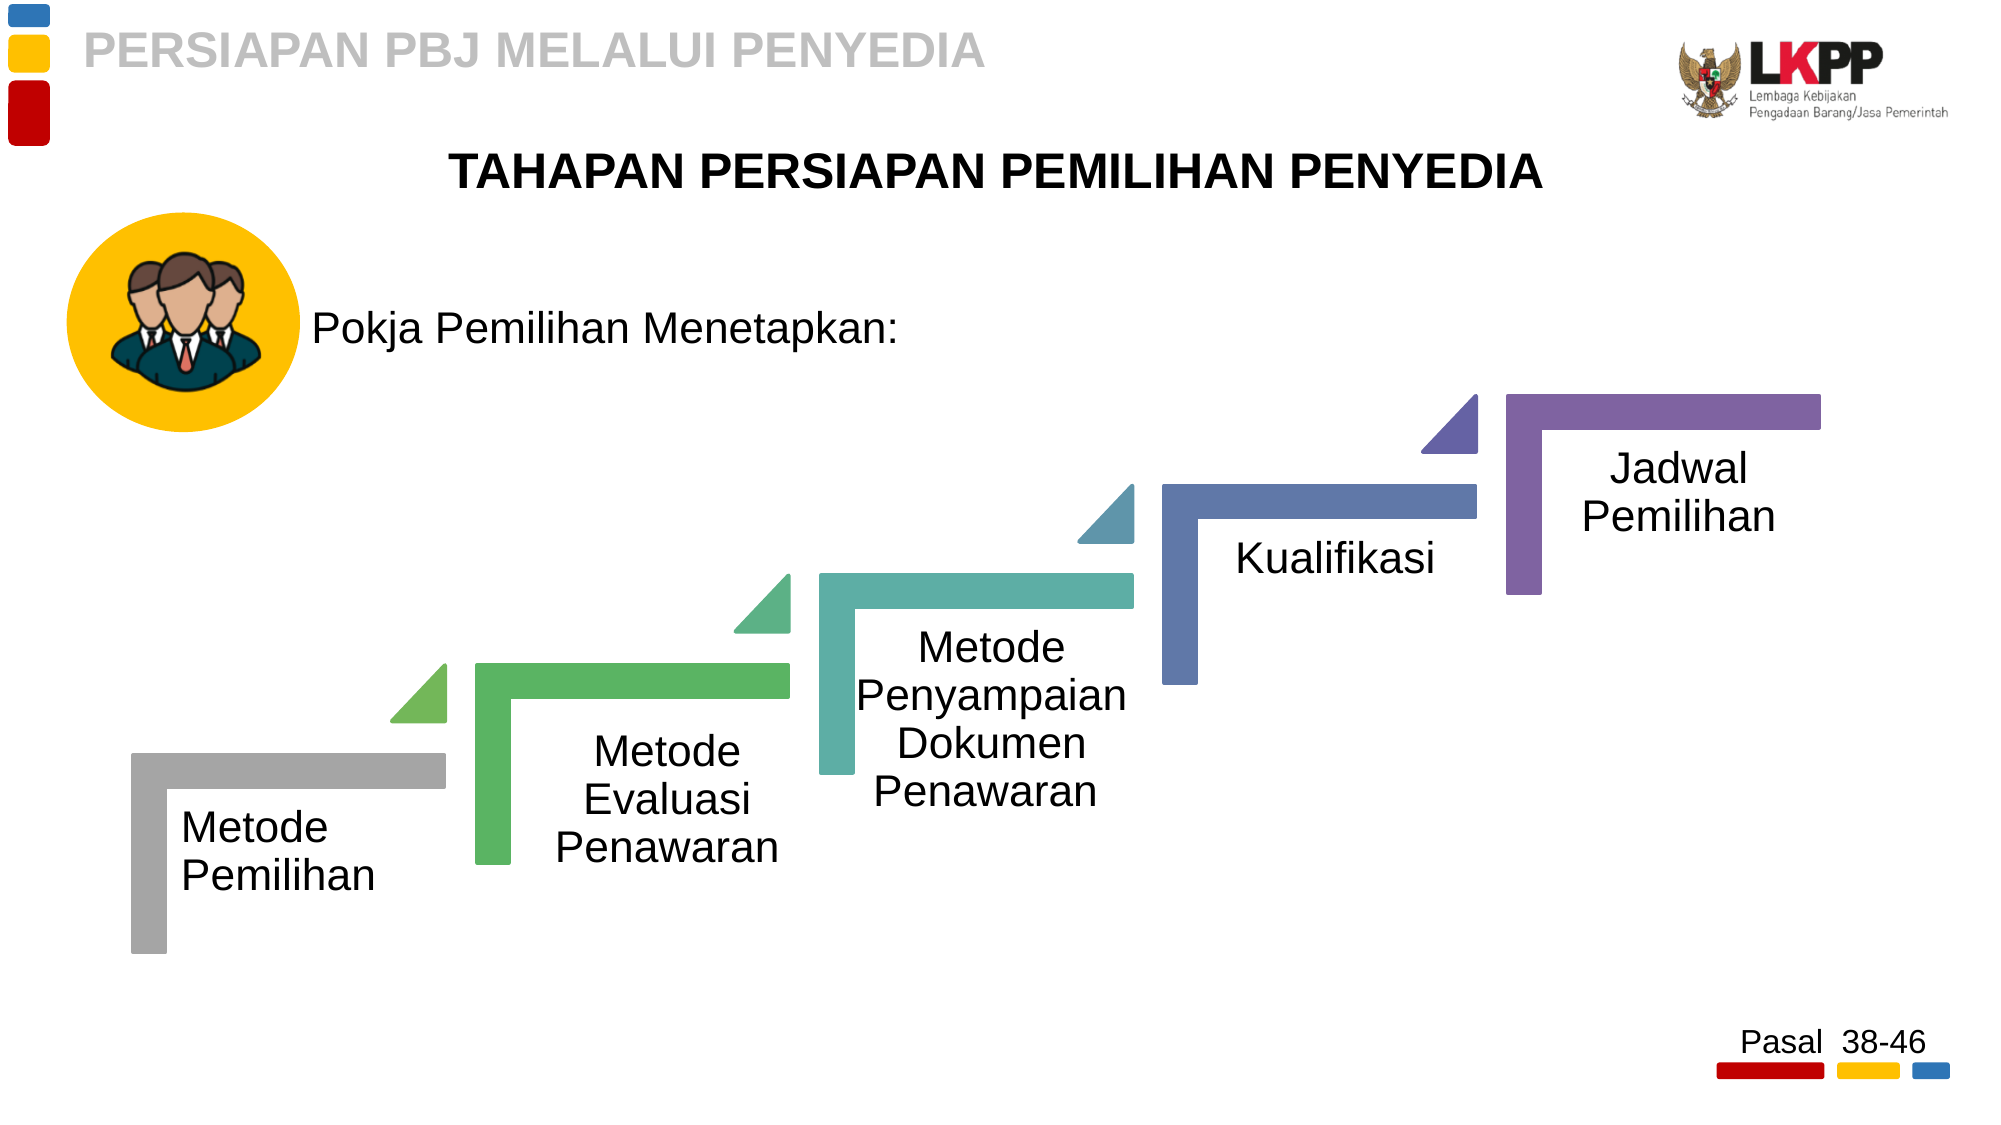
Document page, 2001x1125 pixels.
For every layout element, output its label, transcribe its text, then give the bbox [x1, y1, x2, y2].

text_box Pokja Pemilihan Menetapkan: [300, 262, 1184, 392]
text_box TAHAPAN PERSIAPAN PEMILIHAN PENYEDIA [433, 131, 1560, 207]
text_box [1716, 1062, 1950, 1080]
text_box Pasal 38-46 [1683, 1012, 1984, 1068]
text_box PERSIAPAN PBJ MELALUI PENYEDIA [83, 0, 1667, 96]
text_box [66, 212, 300, 433]
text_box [133, 395, 1820, 1048]
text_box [0, 54, 100, 96]
text_box [1654, 15, 1971, 146]
